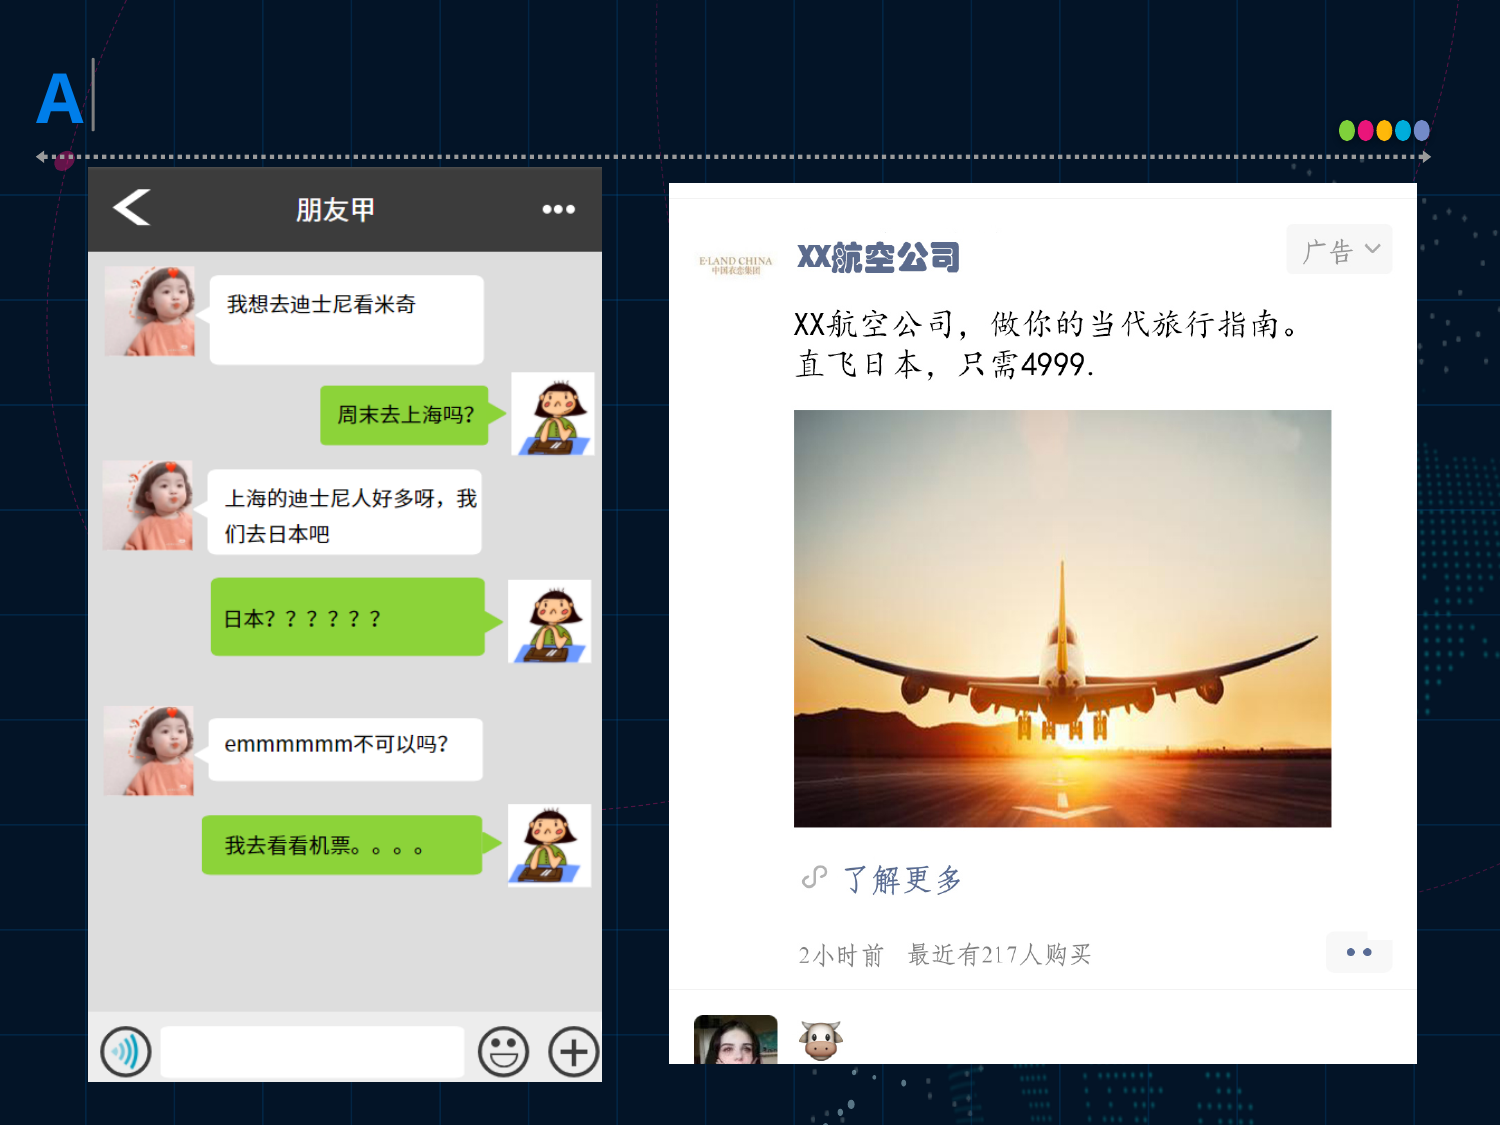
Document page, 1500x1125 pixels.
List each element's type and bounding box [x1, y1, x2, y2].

picture [668, 183, 1500, 1125]
picture [88, 166, 602, 1082]
